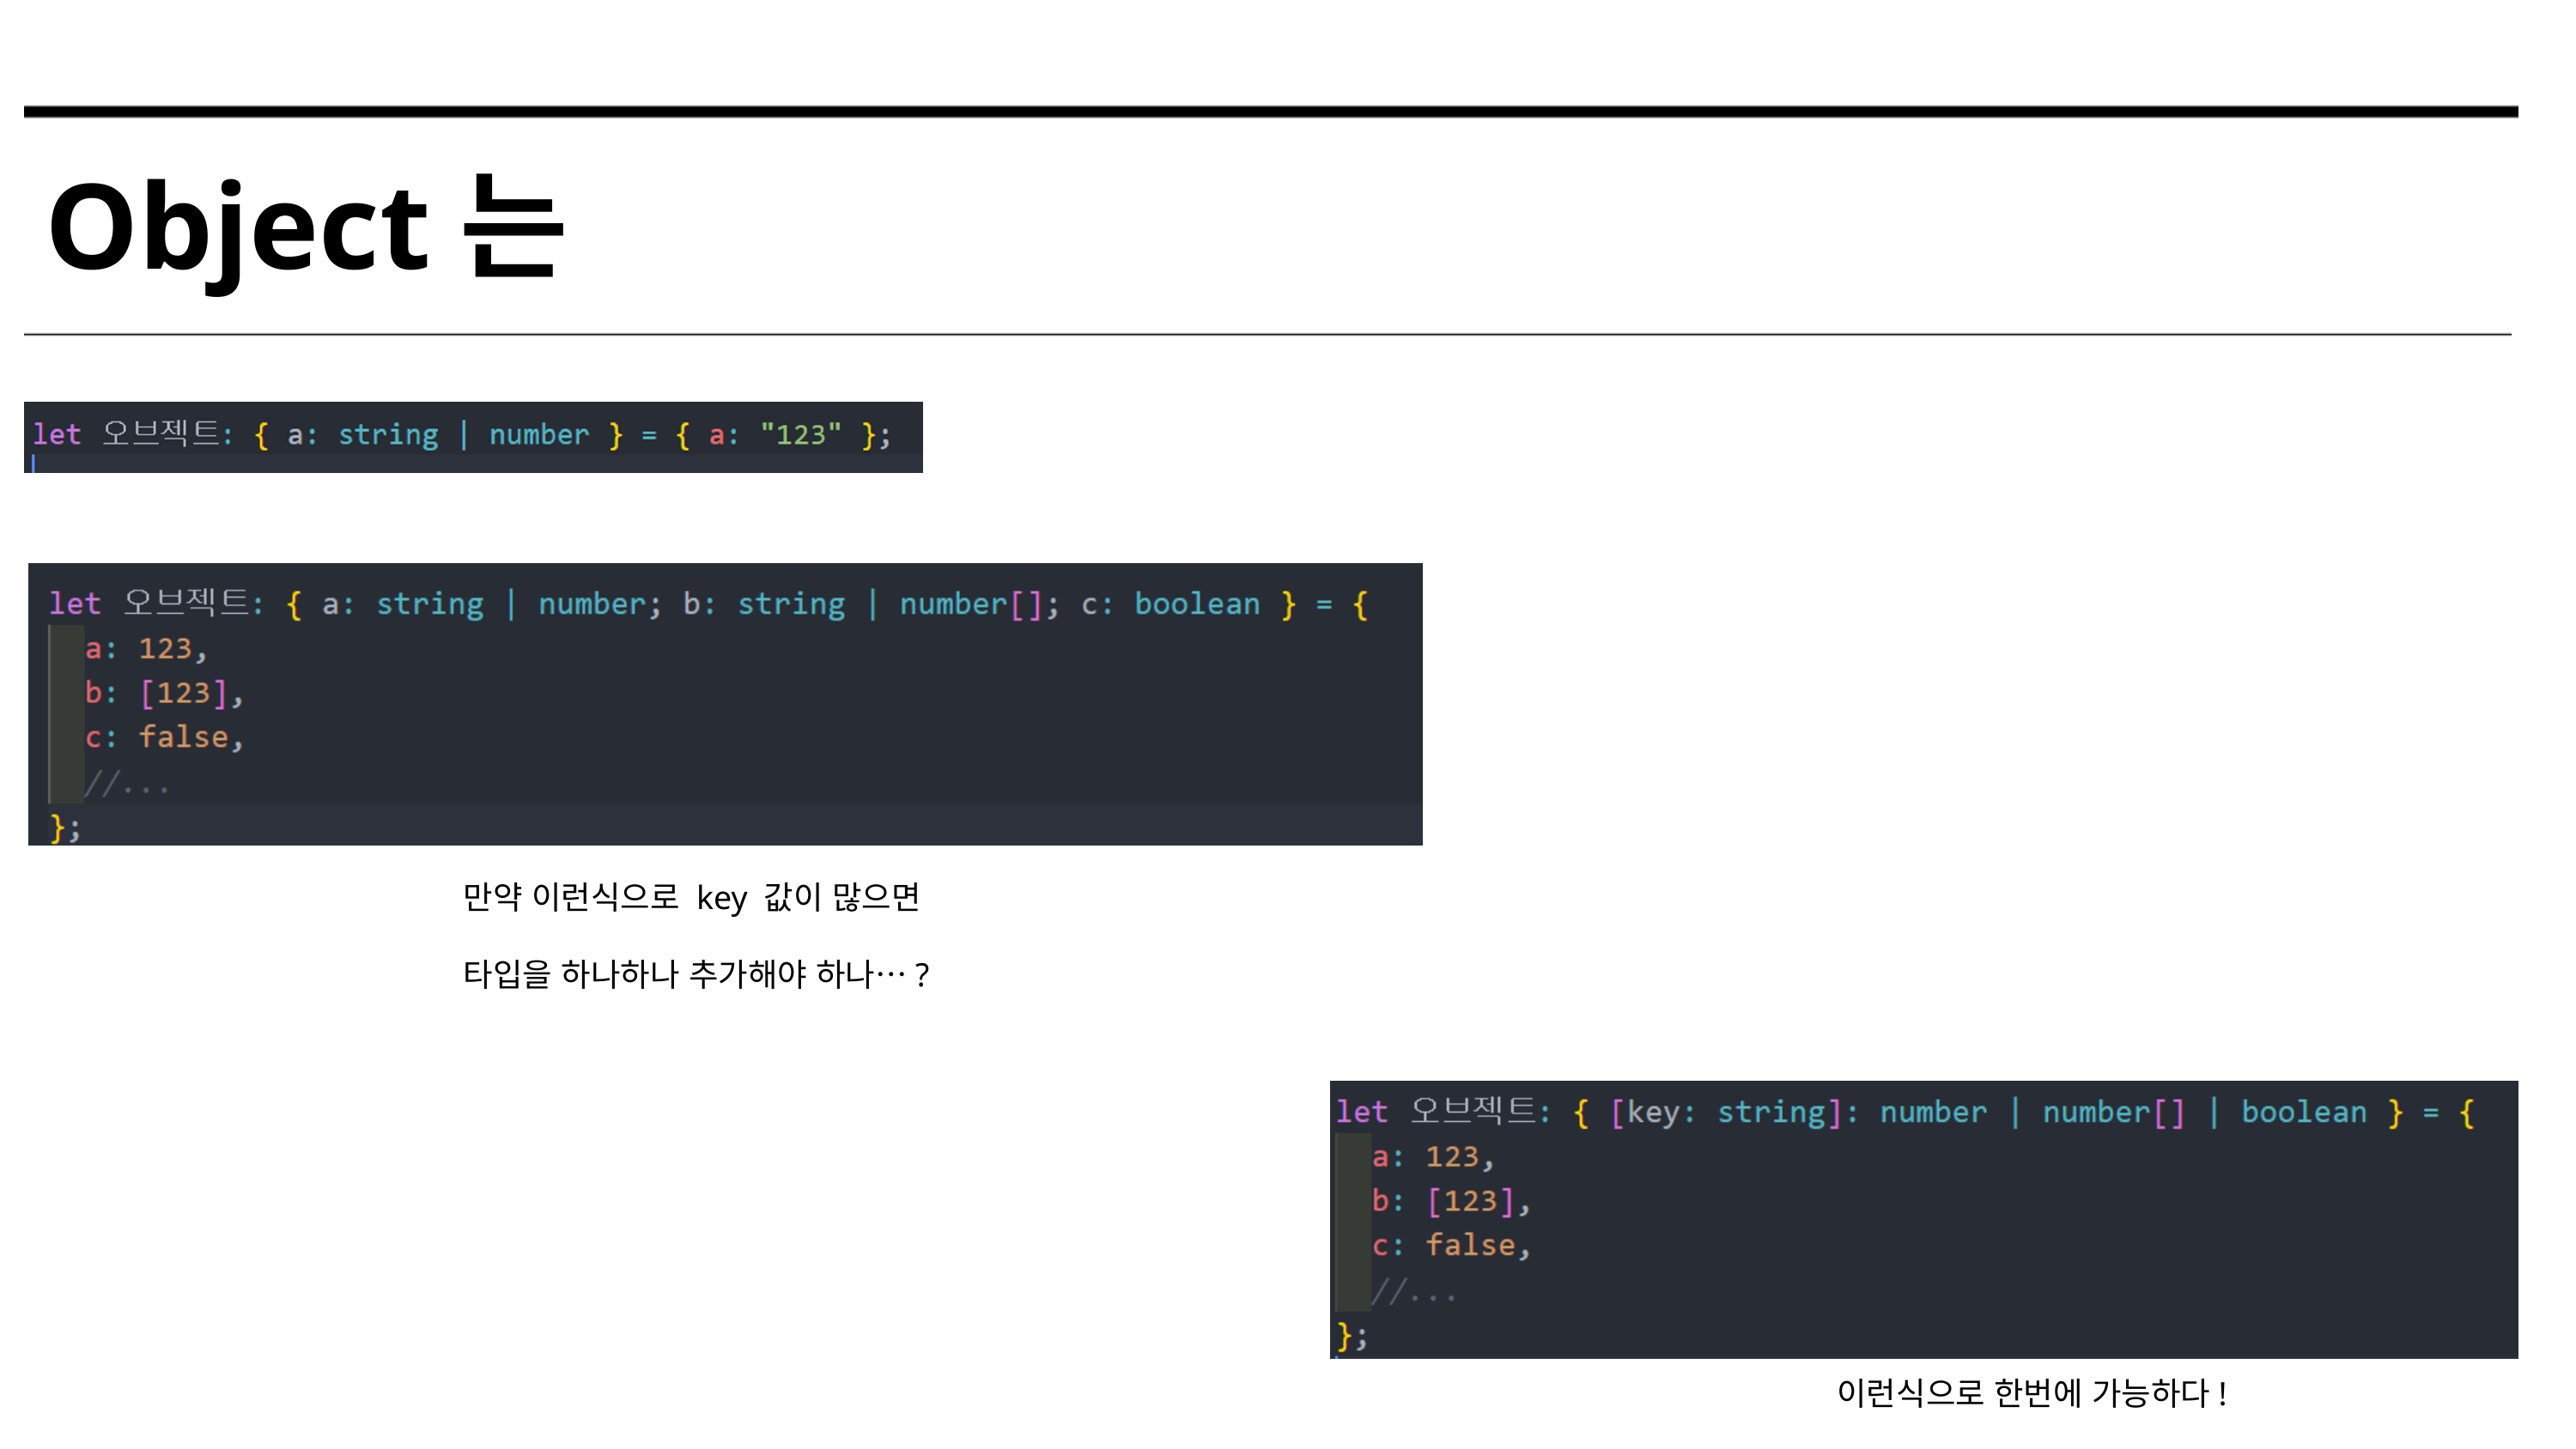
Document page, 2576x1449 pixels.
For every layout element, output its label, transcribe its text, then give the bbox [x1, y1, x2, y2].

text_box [23, 89, 2519, 135]
text_box 만약 이런식으로 key 값이 많으면 타입을 하나하나 추가해야 하나…? [451, 870, 1192, 1000]
text_box Object는 [32, 144, 1674, 300]
picture [23, 402, 924, 473]
picture [27, 563, 1423, 846]
text_box 이런식으로 한번에 가능하다! [1824, 1367, 2566, 1419]
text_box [24, 331, 2512, 338]
picture [1330, 1080, 2519, 1359]
